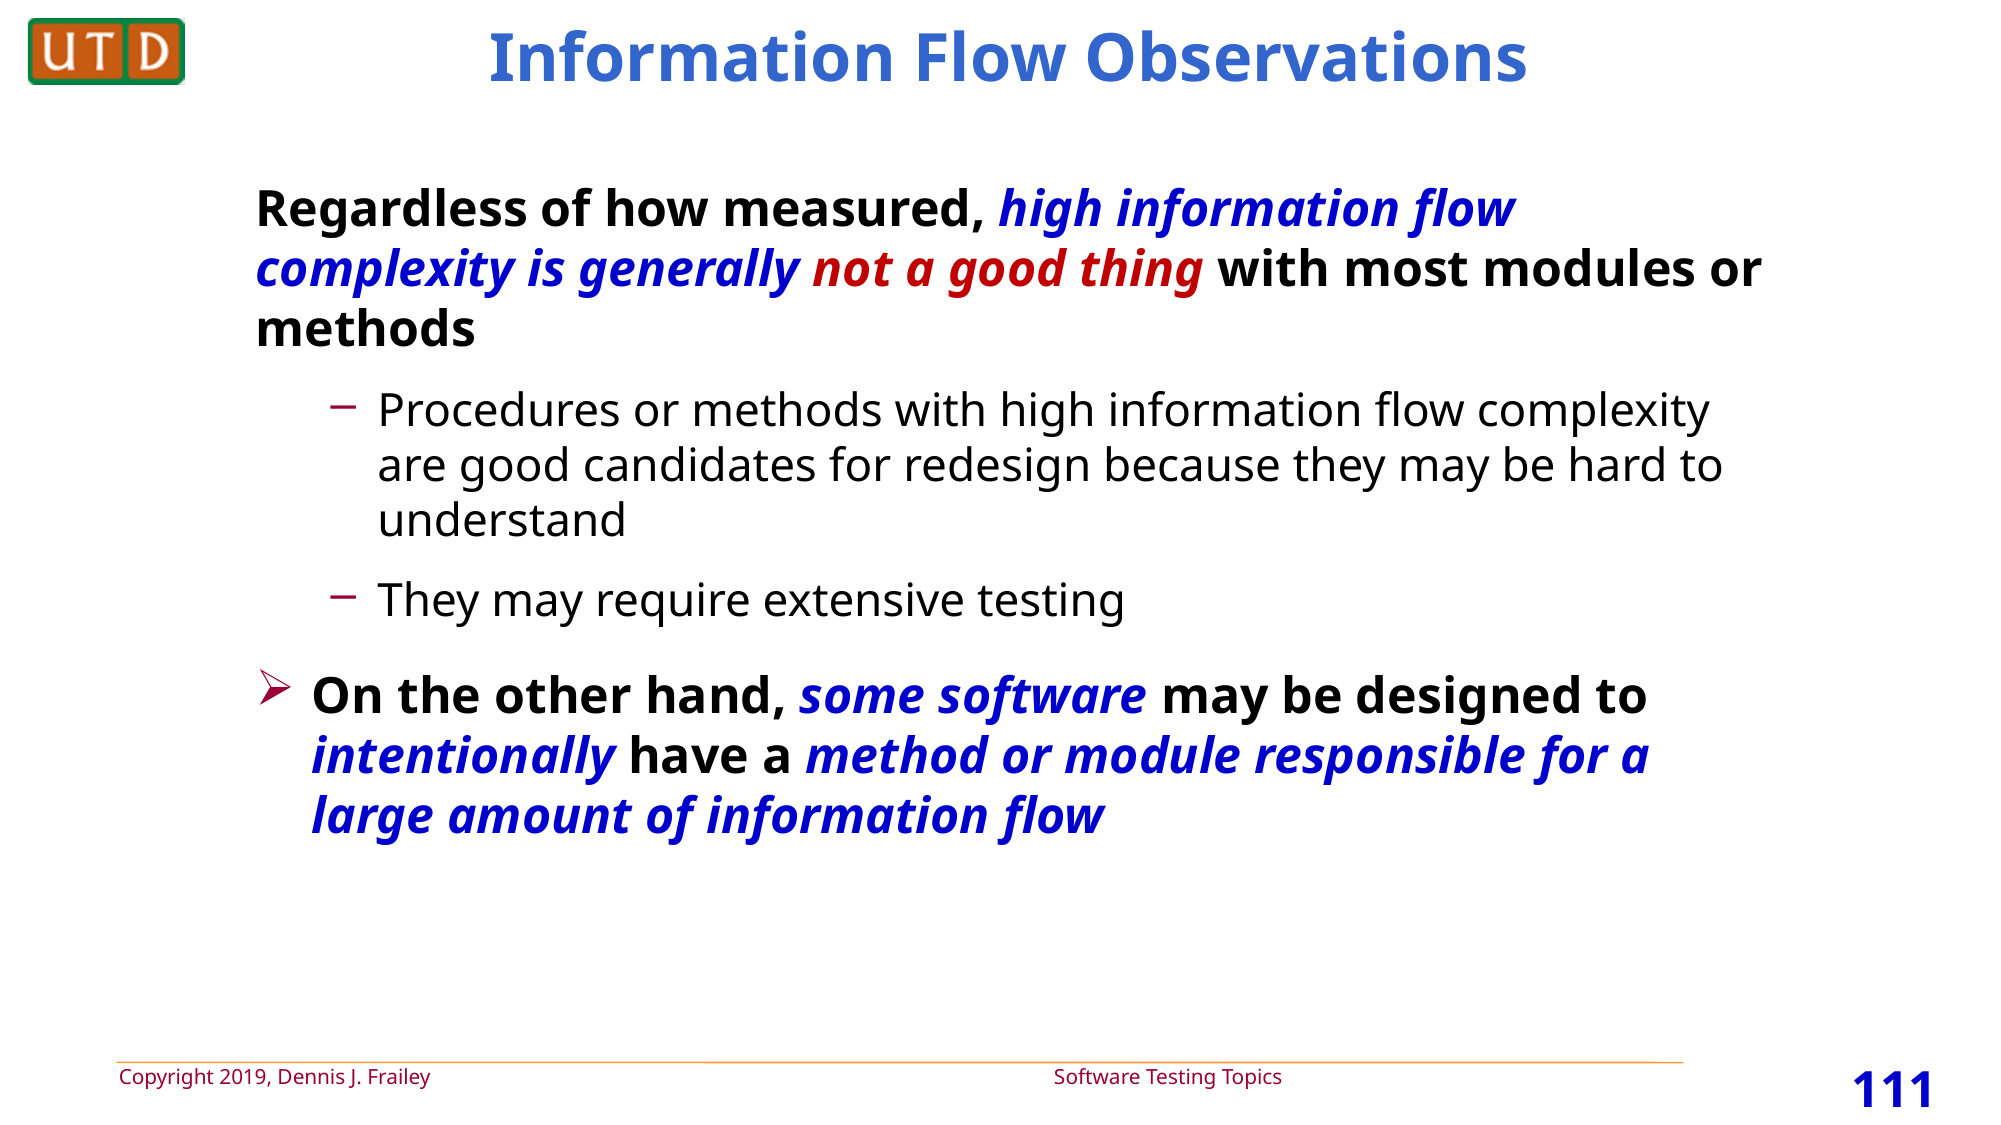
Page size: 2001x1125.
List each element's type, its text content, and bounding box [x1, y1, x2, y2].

list Regardless of how measured, high information flow complexity is generally not a good thing with most modules or methods Procedures or methods with high information flow complexity are good candidates for redesign because they may be hard to understand They may require extensive testing On the other hand, some software may be designed to intentionally have a method or module responsible for a large amount of information flow [240, 168, 1792, 1035]
title Information Flow Observations [143, 0, 1876, 111]
picture [27, 18, 143, 85]
